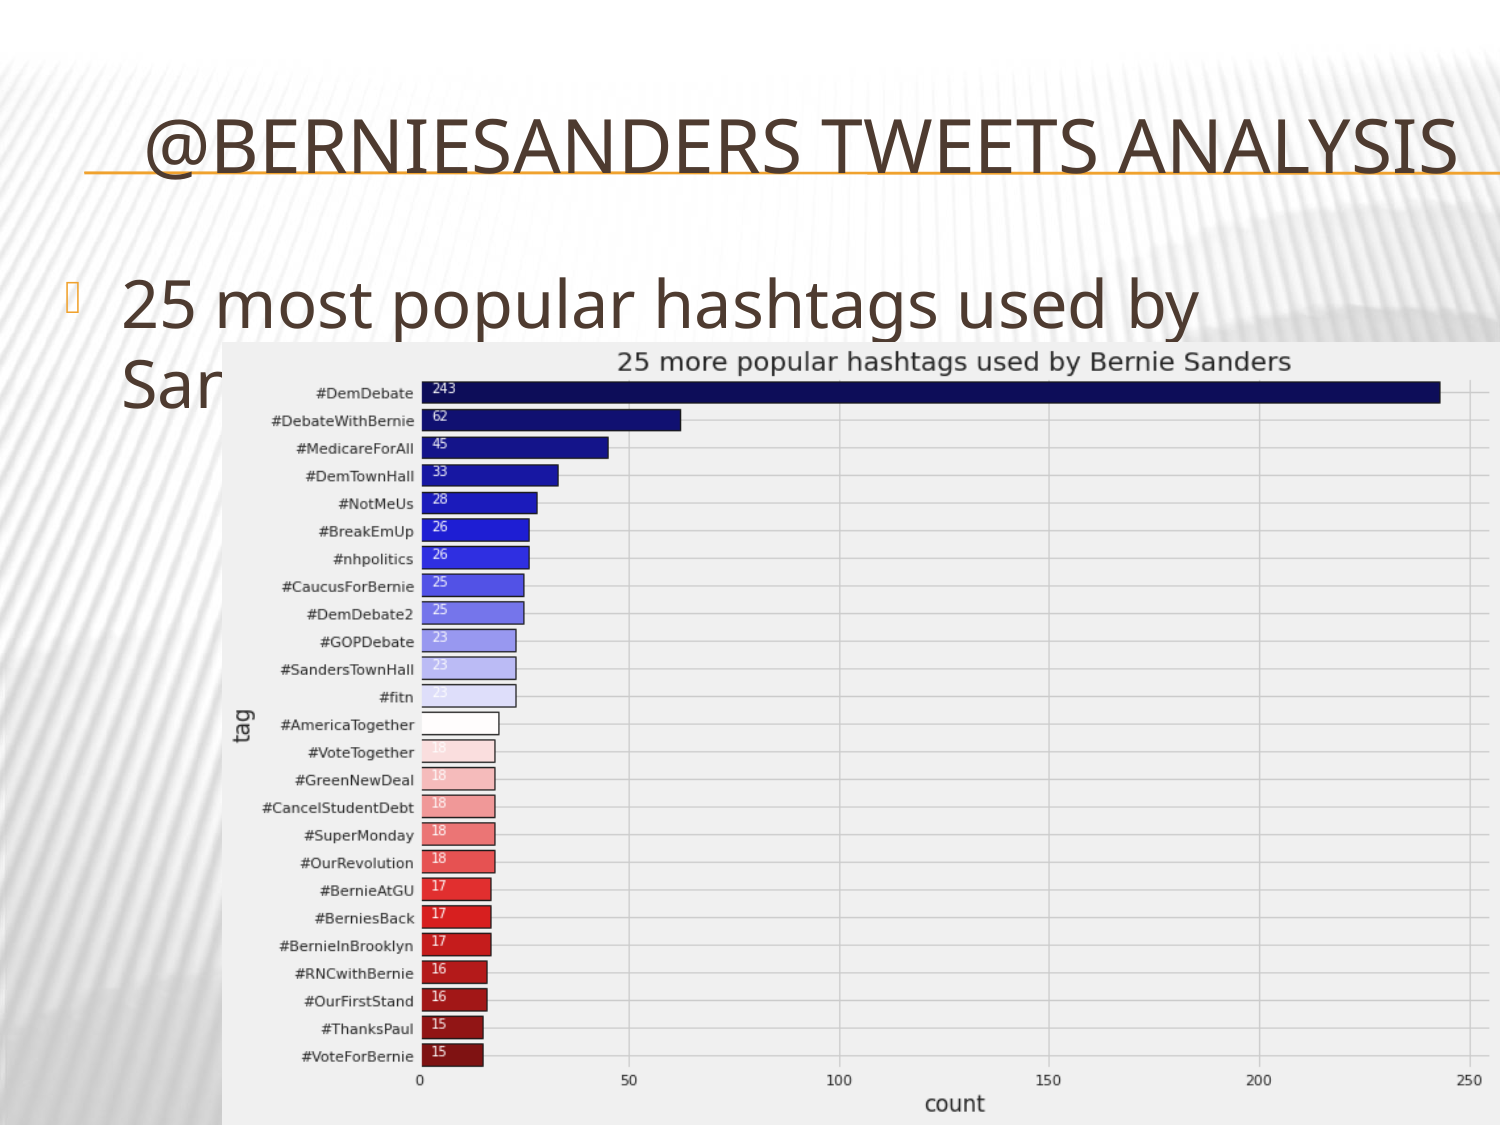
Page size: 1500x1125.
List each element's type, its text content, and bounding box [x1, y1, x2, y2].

title @Berniesanders tweets analysis [50, 75, 1475, 213]
picture [222, 342, 1500, 1125]
list 25 most popular hashtags used by Sanders [50, 254, 1475, 998]
